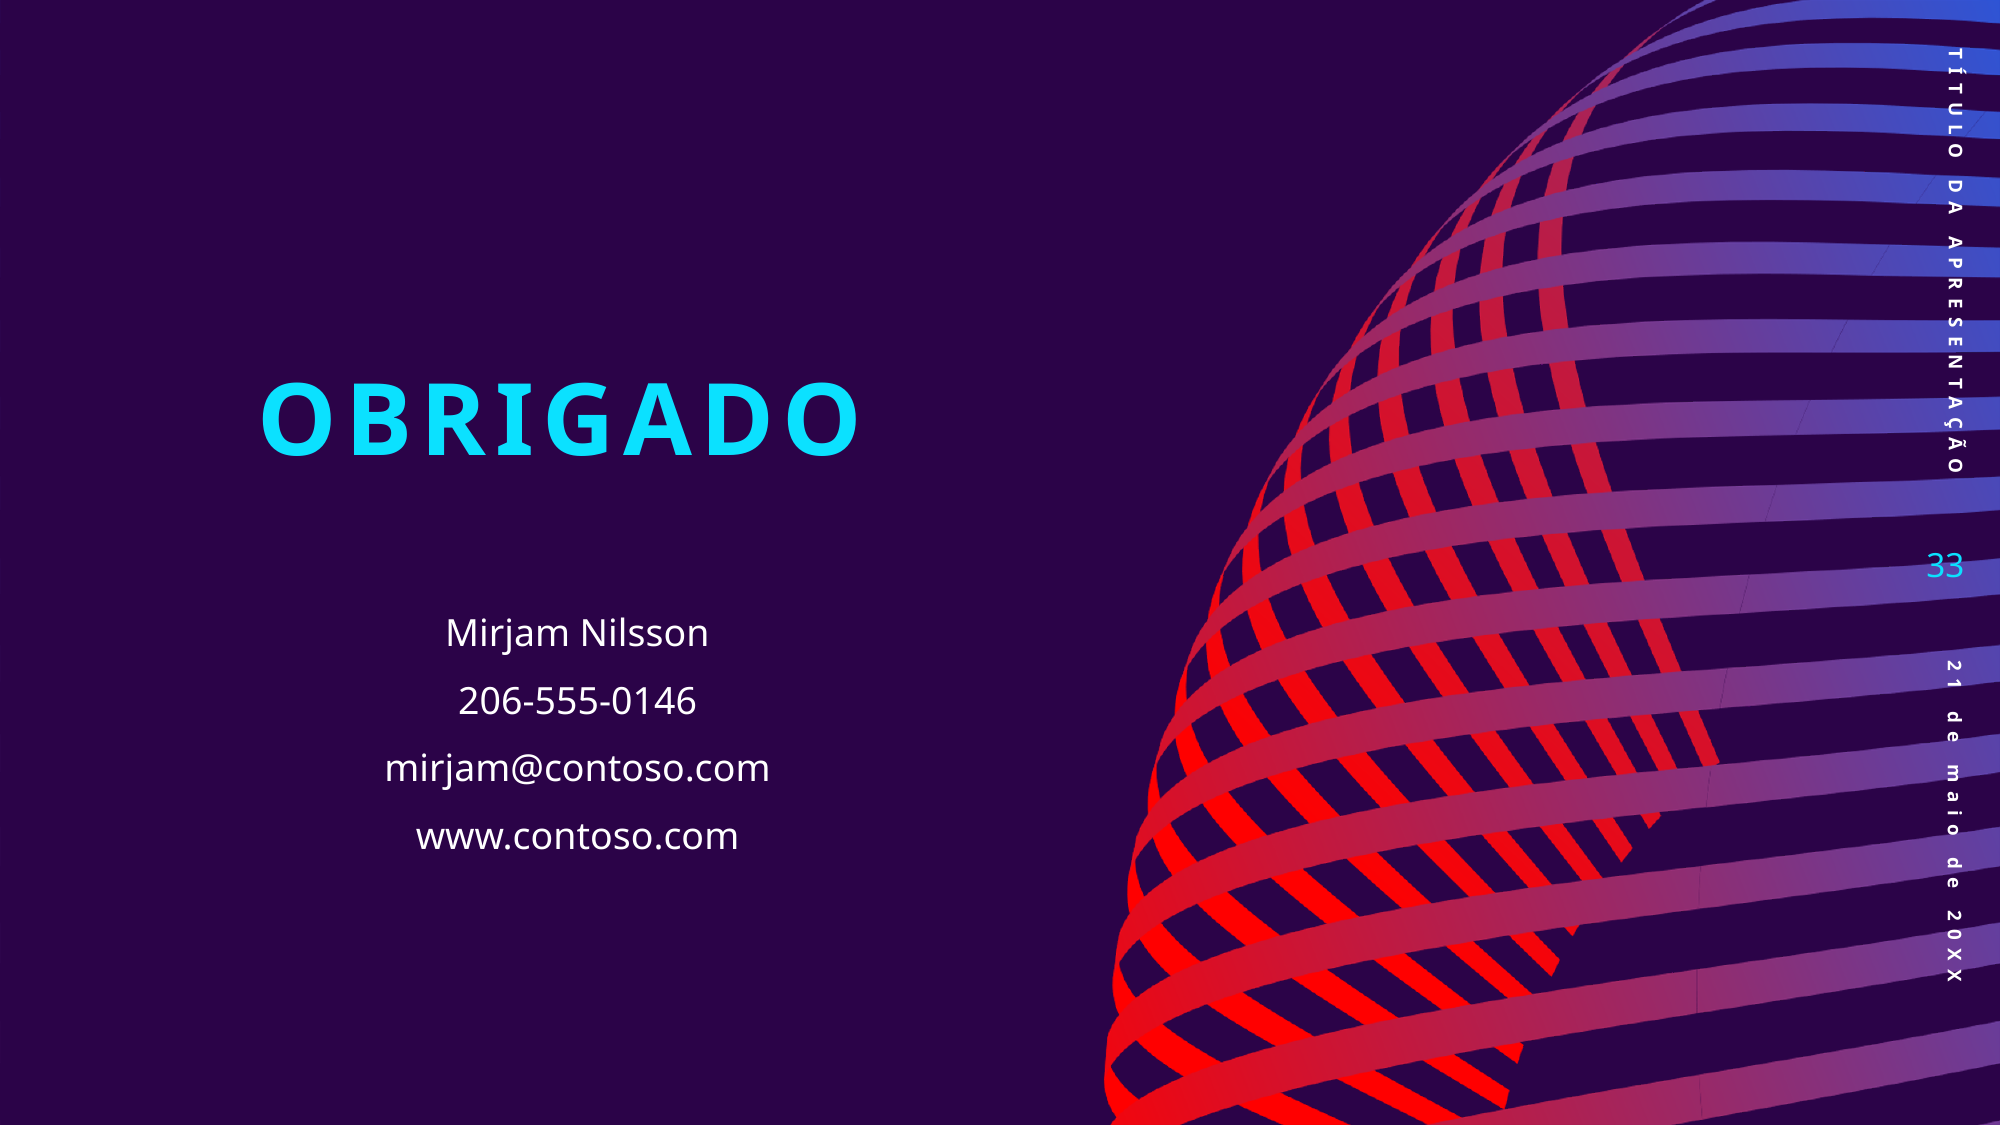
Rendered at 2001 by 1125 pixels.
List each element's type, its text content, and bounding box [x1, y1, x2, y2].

footer TÍTULO DA APRESENTAÇÃO [1926, 33, 1987, 489]
slide_number 33 [1889, 519, 1980, 615]
list Mirjam Nilsson​​ 206-555-0146​ mirjam@contoso.com​ www.contoso.com​ [168, 579, 987, 868]
picture [0, 0, 2000, 1125]
slide_number 21 de maio de 20XX [1925, 645, 1986, 1080]
title Obrigado [168, 92, 987, 485]
